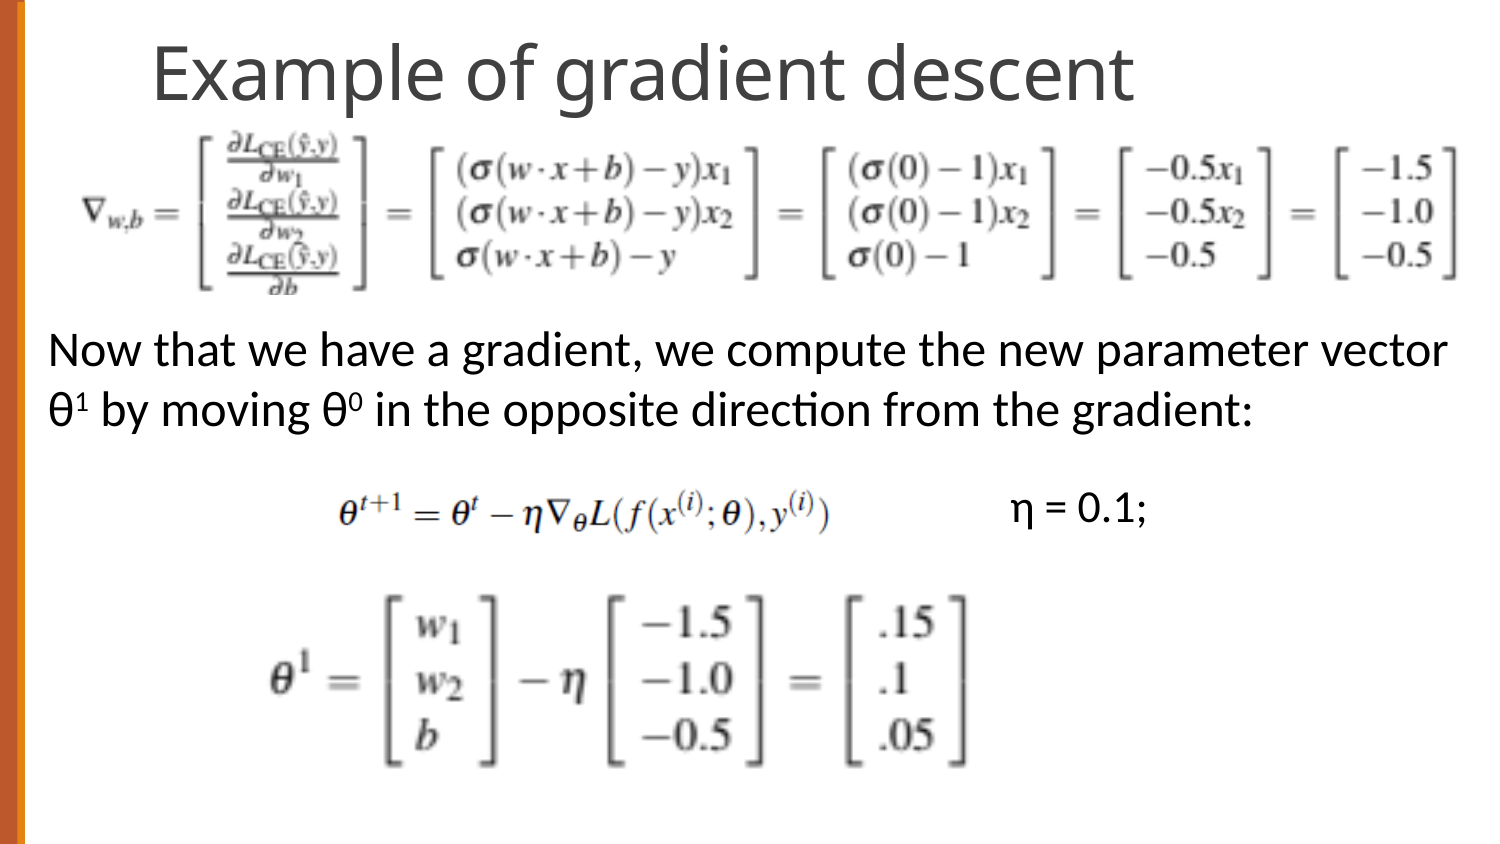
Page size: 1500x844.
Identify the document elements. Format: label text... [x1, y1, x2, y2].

picture [261, 575, 981, 777]
picture [74, 122, 1462, 295]
text_box η = 0.1; [887, 469, 1190, 540]
title Example of gradient descent [135, 11, 1373, 120]
text_box Now that we have a gradient, we compute the new parameter vector θ1 by moving θ0 in the opposite direction from the gradient: [33, 308, 1475, 444]
picture [316, 452, 879, 562]
